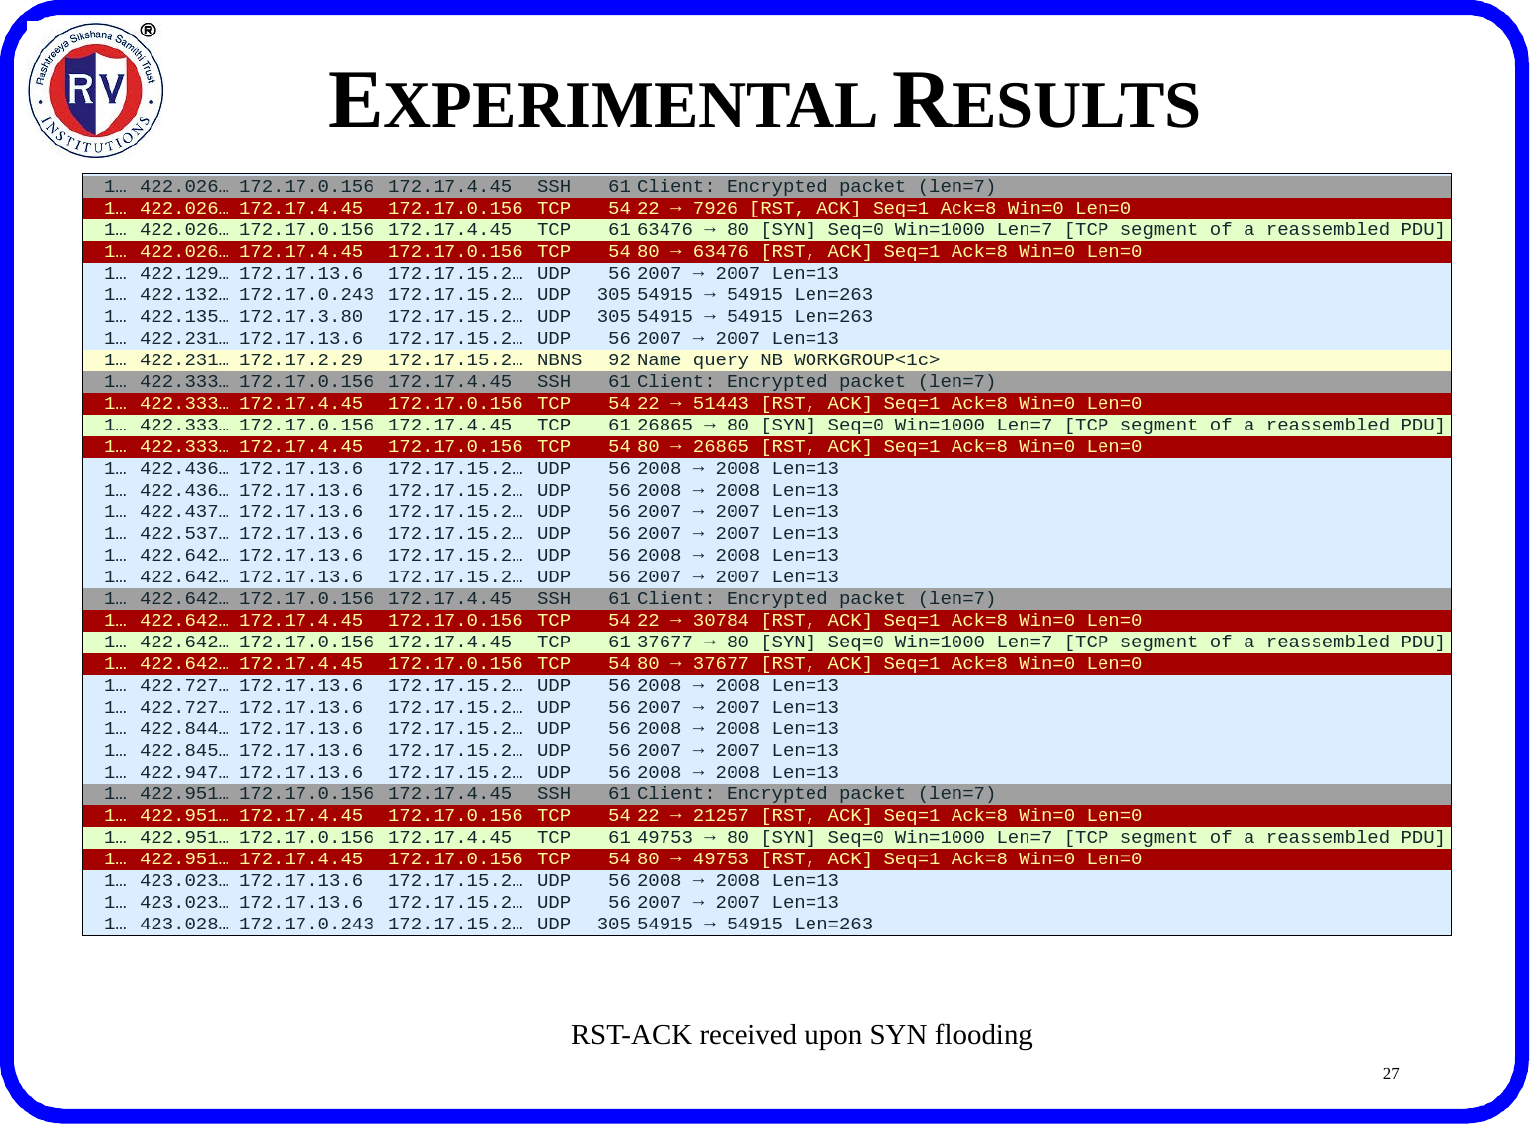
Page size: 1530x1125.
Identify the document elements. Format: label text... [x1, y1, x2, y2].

picture [82, 173, 1452, 937]
title EXPERIMENTAL RESULTS [114, 0, 1416, 171]
slide_number 27 [1096, 1025, 1416, 1100]
picture [27, 21, 114, 159]
text_box RST-ACK received upon SYN flooding [364, 974, 1240, 1058]
